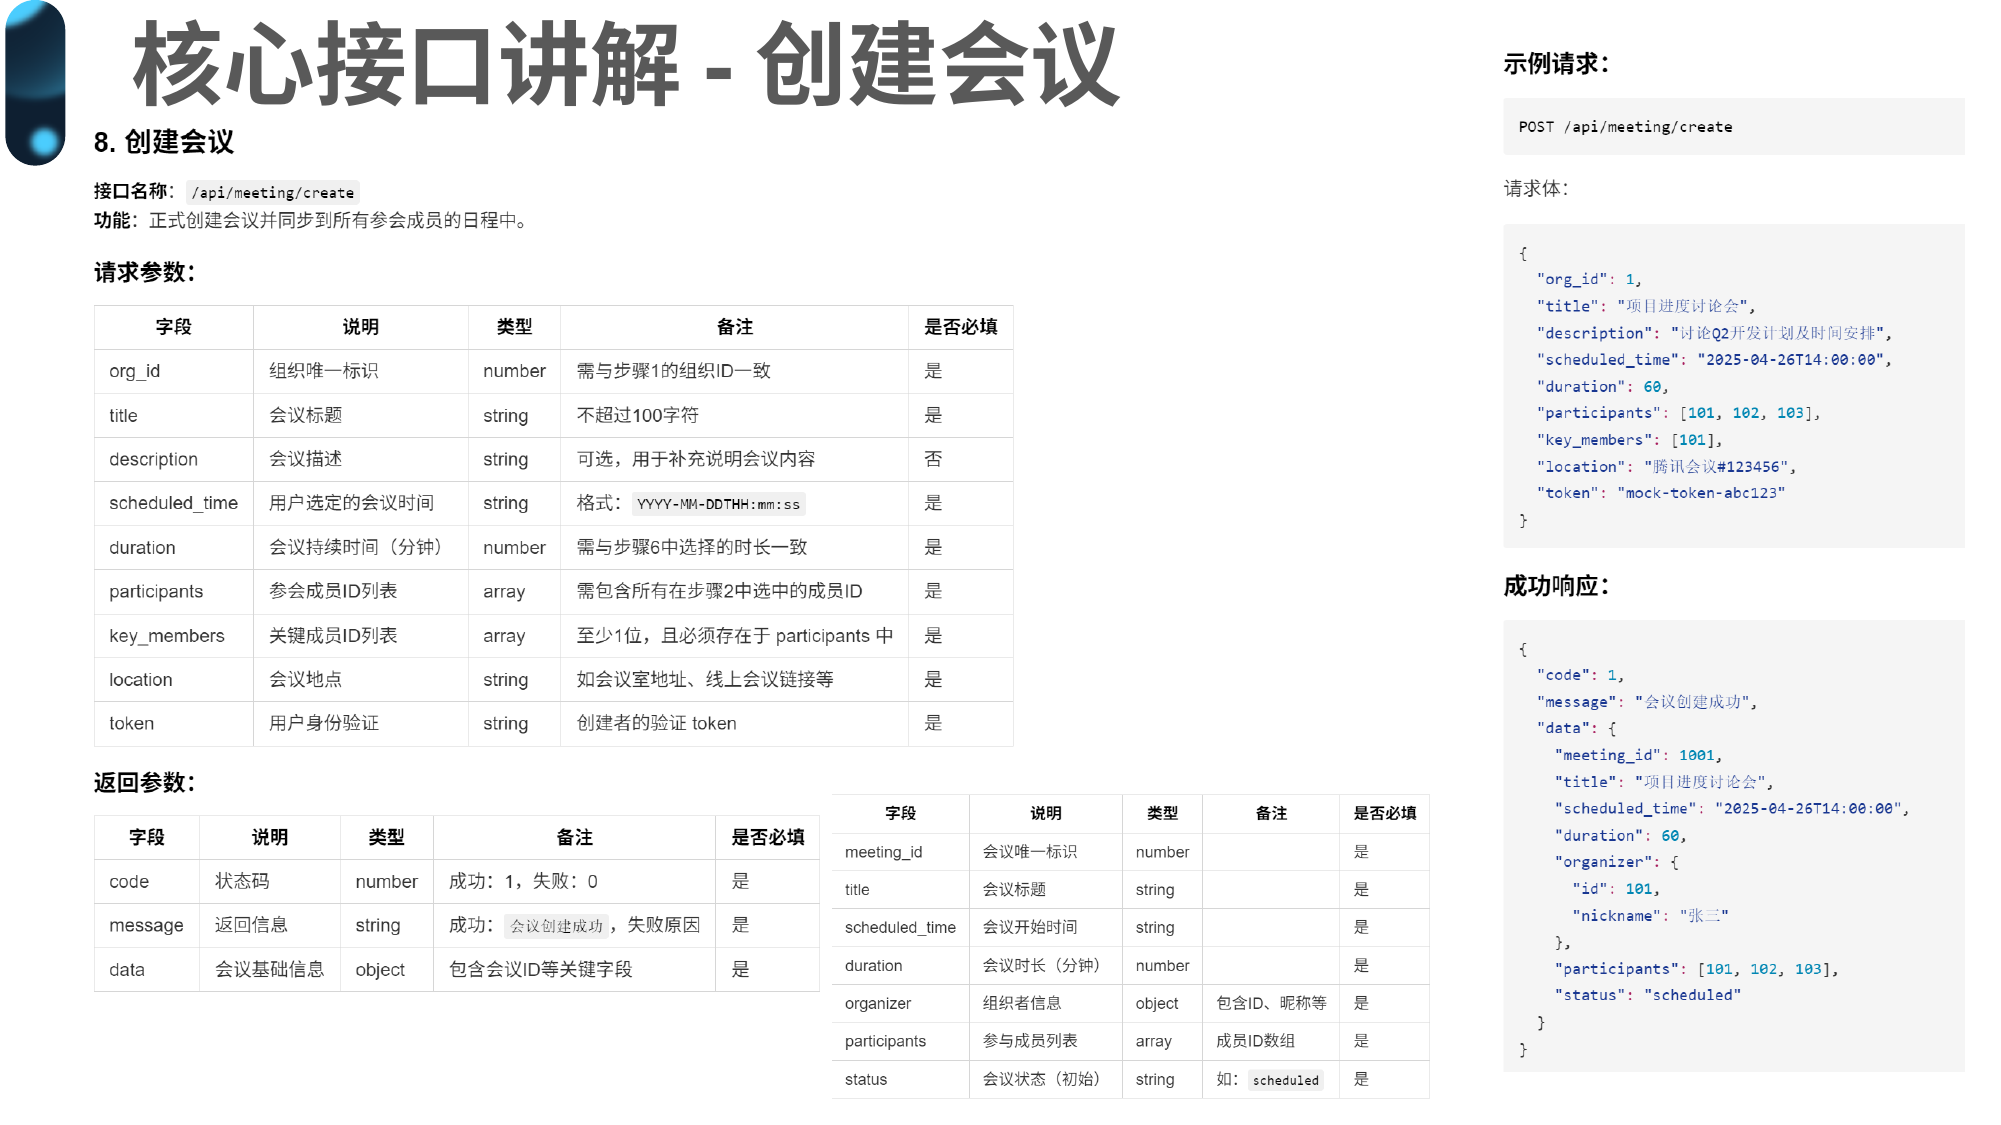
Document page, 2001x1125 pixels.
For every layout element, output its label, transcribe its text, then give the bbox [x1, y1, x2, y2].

picture [1500, 48, 1965, 1077]
text_box 核心接口讲解-创建会议 [117, 0, 1145, 125]
picture [5, 0, 66, 166]
picture [81, 116, 1435, 1099]
